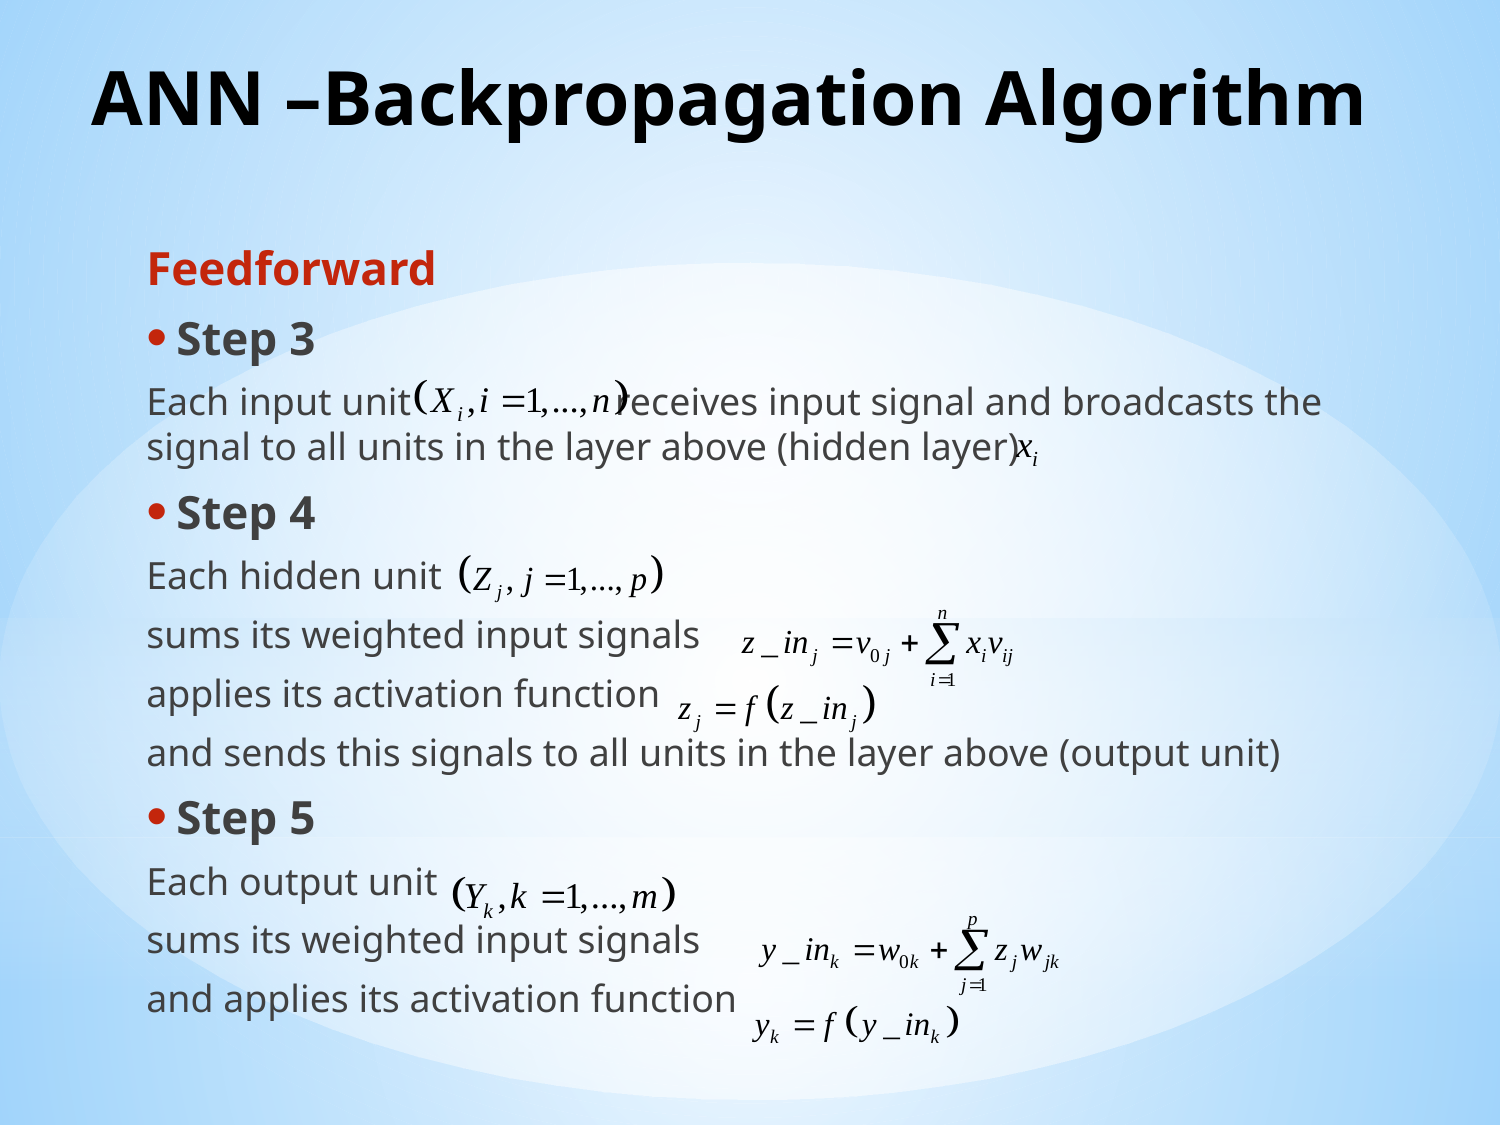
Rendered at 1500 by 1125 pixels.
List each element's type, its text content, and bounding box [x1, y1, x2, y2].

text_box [671, 680, 881, 743]
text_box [408, 373, 633, 434]
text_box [446, 869, 680, 931]
list Feedforward Step 3 Each input unit receives input signal and broadcasts the signal to all units in the layer above (hidden layer) Step 4 Each hidden unit sums its weighted input signals applies its activation function and sends this signals to all units in the layer above (output unit) Step 5 Each output unit sums its weighted input signals and applies its activation function [123, 231, 1376, 1083]
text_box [1008, 420, 1046, 476]
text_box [752, 904, 1070, 1002]
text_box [746, 999, 963, 1055]
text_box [454, 550, 668, 613]
title ANN –Backpropagation Algorithm [76, 42, 1424, 185]
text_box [735, 597, 1022, 694]
